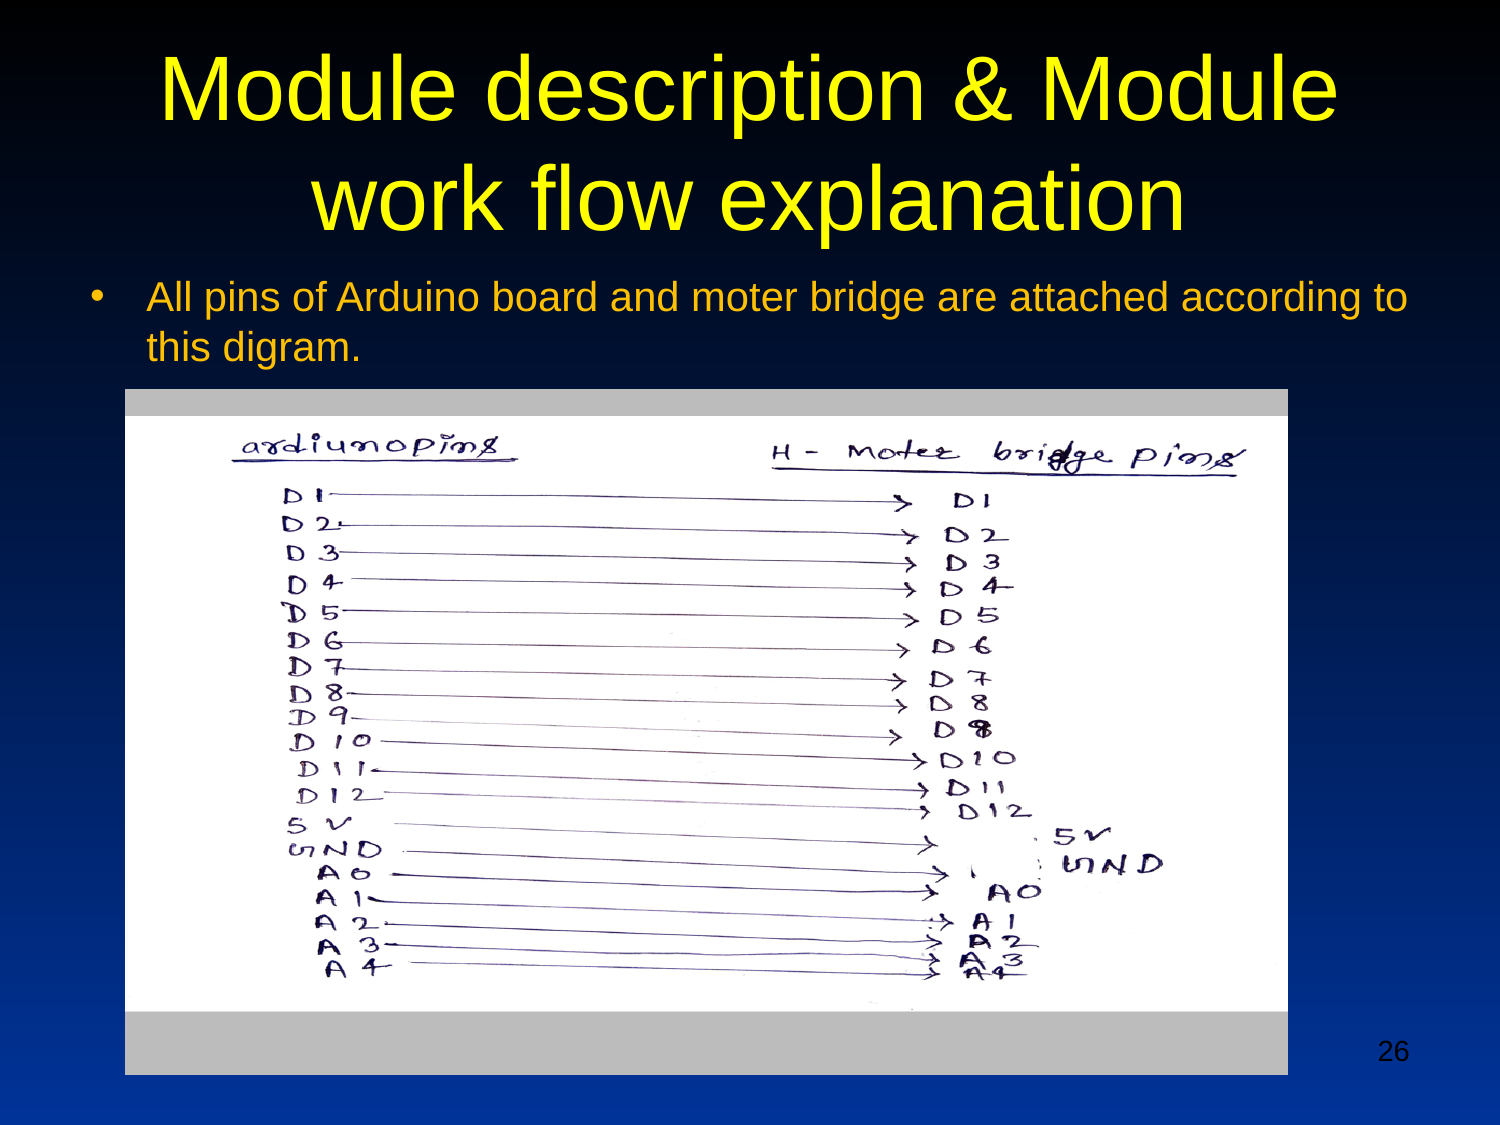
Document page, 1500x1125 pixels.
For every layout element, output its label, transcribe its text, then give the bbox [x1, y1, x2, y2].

title Module description & Module work flow explanation [75, 45, 1425, 233]
picture [124, 389, 1288, 1076]
text_box ‹#› [1074, 1024, 1425, 1103]
list All pins of Arduino board and moter bridge are attached according to this digram. [75, 262, 1425, 1005]
